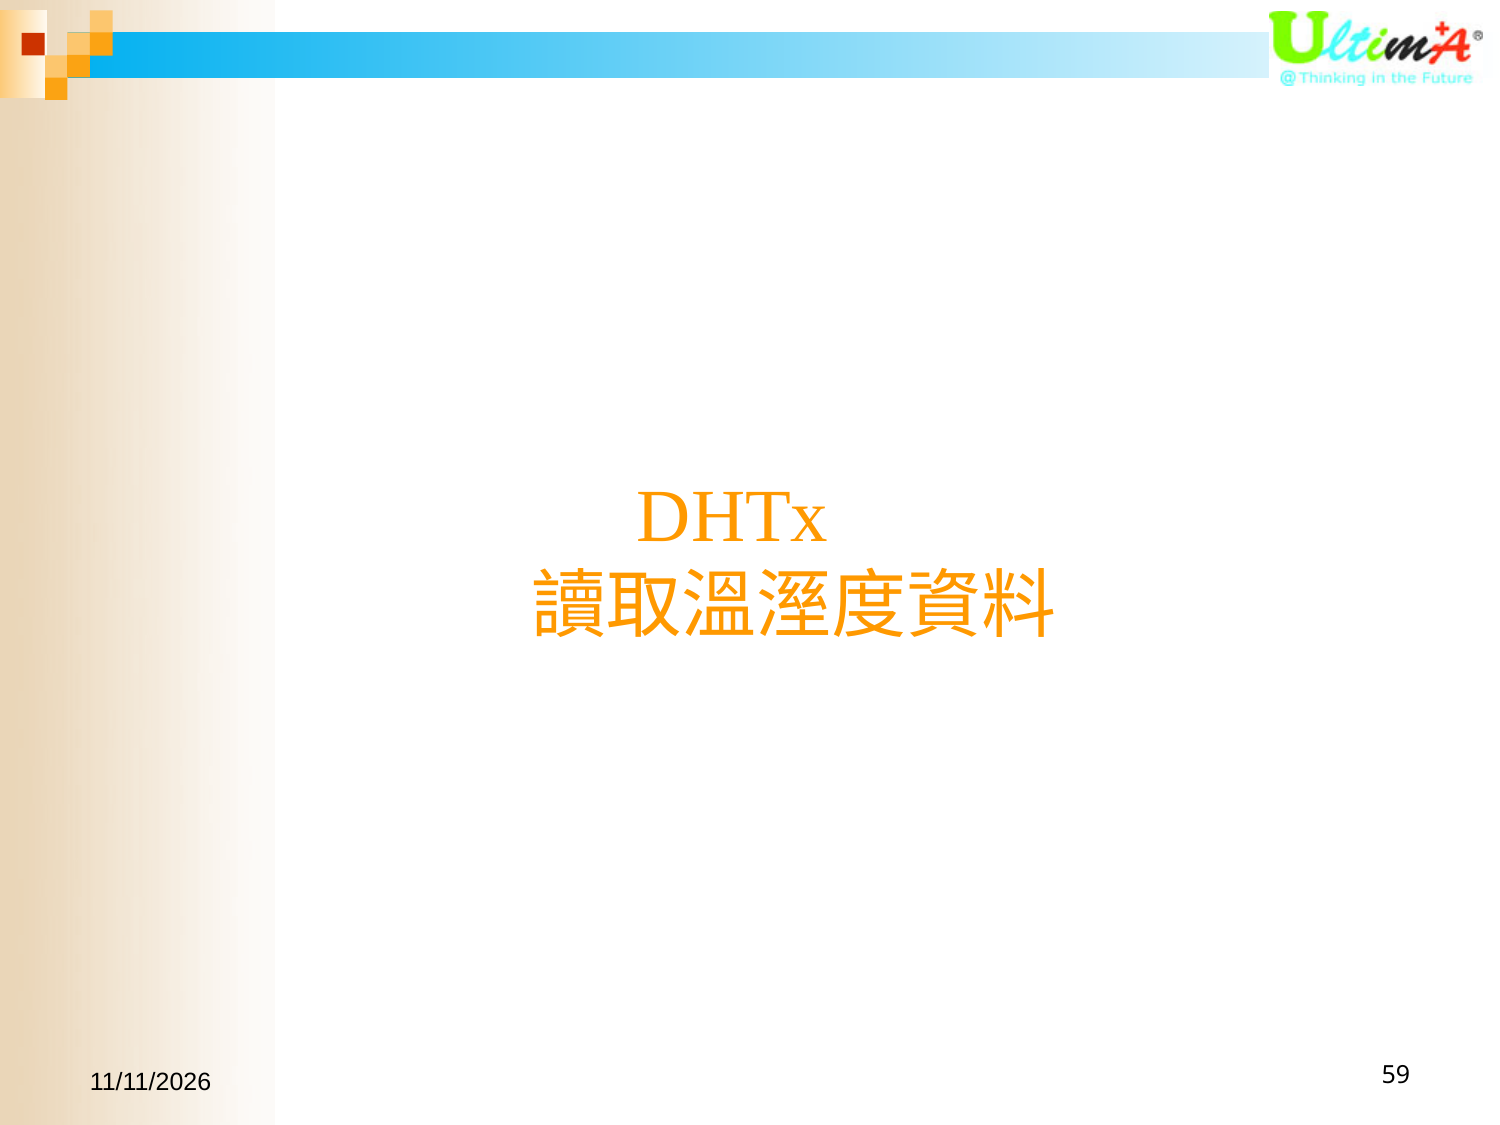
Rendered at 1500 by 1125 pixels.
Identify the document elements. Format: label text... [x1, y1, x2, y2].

text_box 2016/10/22 [75, 1024, 425, 1103]
text_box 59 [1074, 1024, 1425, 1100]
title DHTx 讀取溫溼度資料 [214, 444, 1252, 670]
picture [1269, 11, 1483, 86]
